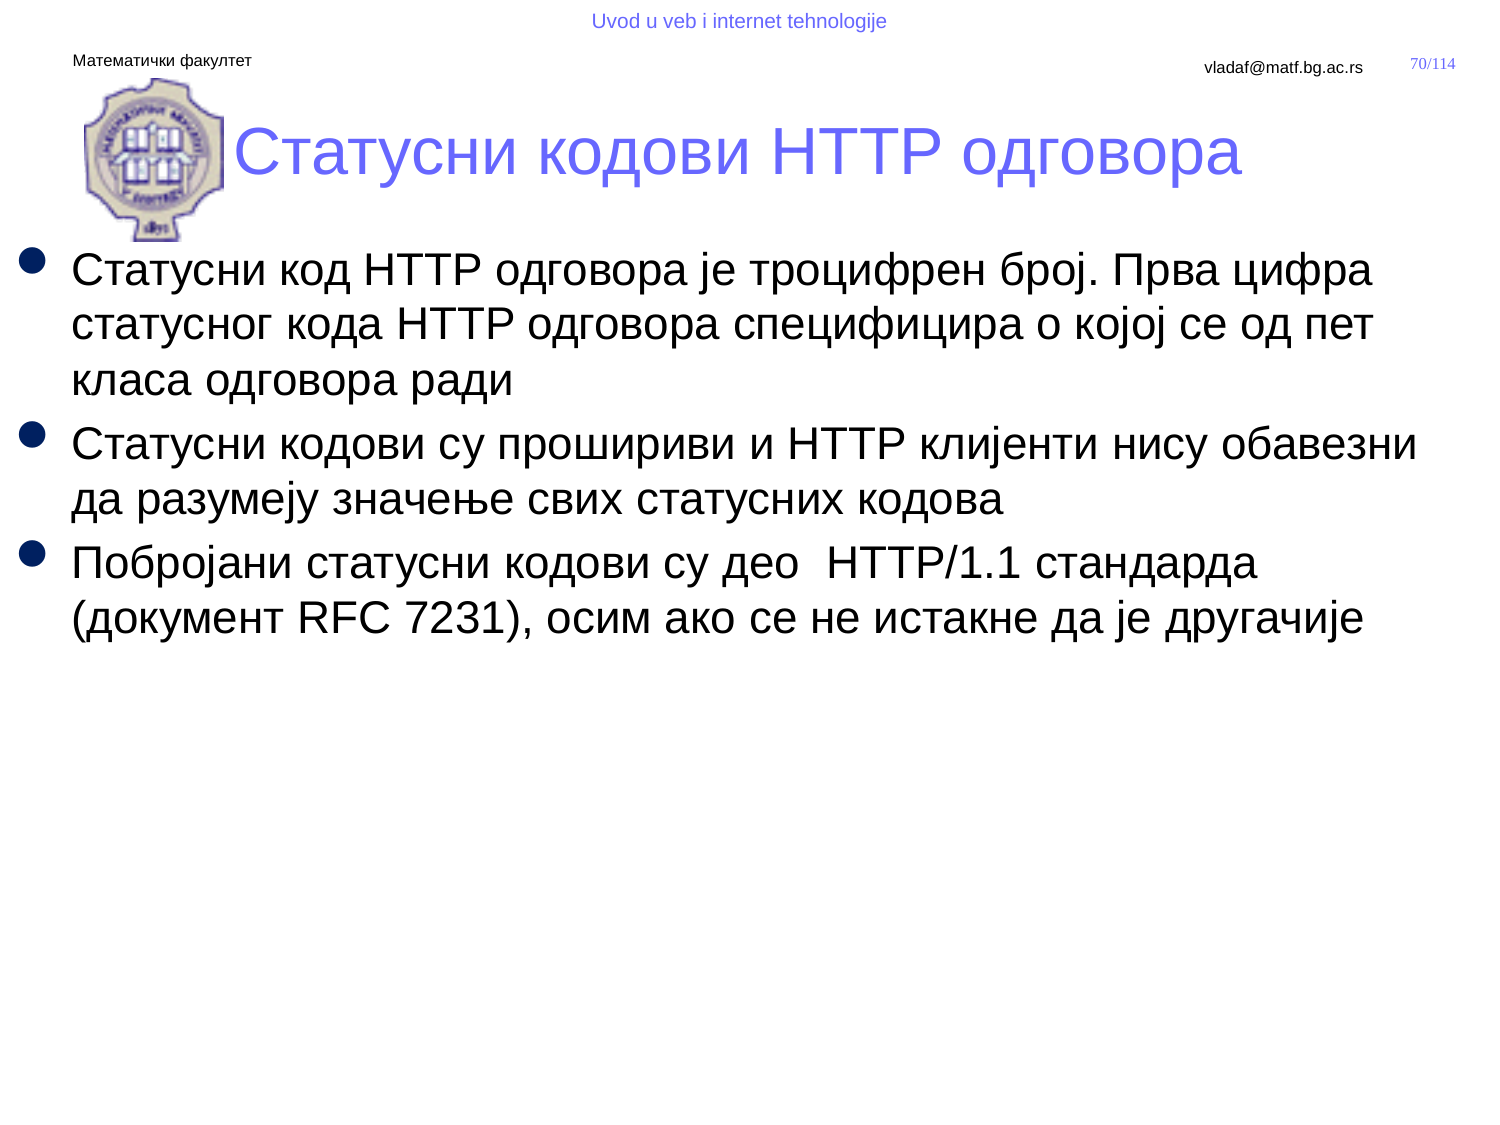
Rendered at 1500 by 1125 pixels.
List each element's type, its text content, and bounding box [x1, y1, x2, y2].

title Статусни кодови HTTP одговора [218, 54, 1483, 231]
list Статусни код HTTP одговора је троцифрен број. Прва цифра статусног кода HTTP одговора специфицира о којој се од пет класа одговора ради Статусни кодови су прошириви и HTTP клијенти нису обавезни да разумеју значење свих статусних кодова Побројани статусни кодови су део HTTP/1.1 стандарда (документ RFC 7231), осим ако се не истакне да је другачије [0, 231, 1483, 588]
picture [84, 78, 218, 231]
